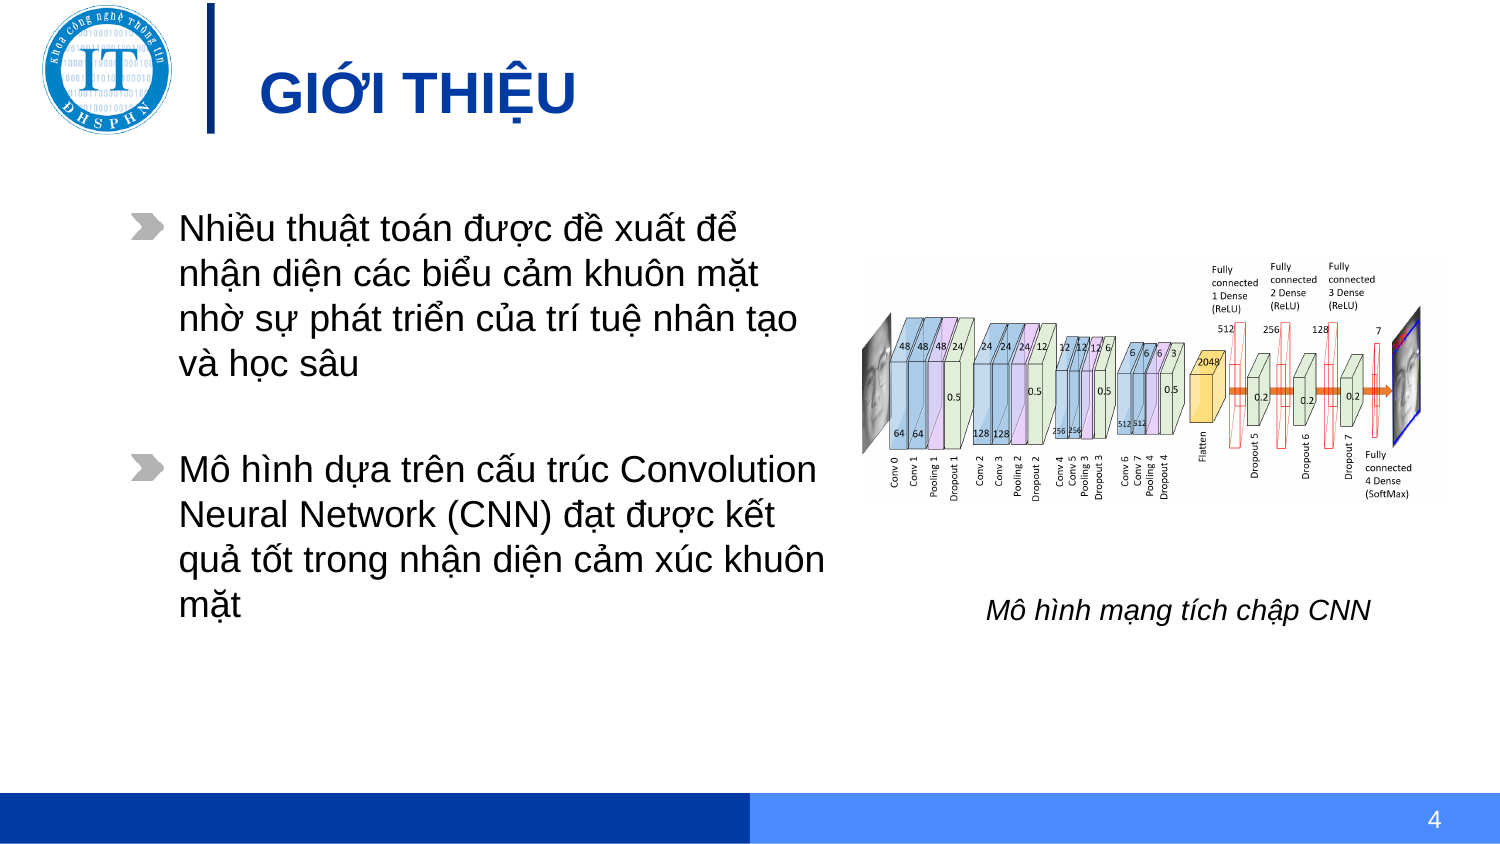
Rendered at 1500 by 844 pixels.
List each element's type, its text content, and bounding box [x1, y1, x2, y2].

text_box [205, 1, 217, 136]
picture [131, 454, 164, 481]
text_box Mô hình mạng tích chập CNN [971, 583, 1412, 634]
text_box 4 [1413, 796, 1457, 841]
picture [37, 0, 178, 141]
picture [861, 257, 1445, 504]
text_box Nhiều thuật toán được đề xuất để nhận diện các biểu cảm khuôn mặt nhờ sự phát triển của trí tuệ nhân tạo và học sâu [116, 196, 821, 392]
title GIỚI THIỆU [244, 39, 1360, 134]
picture [131, 213, 164, 240]
text_box Mô hình dựa trên cấu trúc Convolution Neural Network (CNN) đạt được kết quả tốt trong nhận diện cảm xúc khuôn mặt [116, 437, 863, 633]
